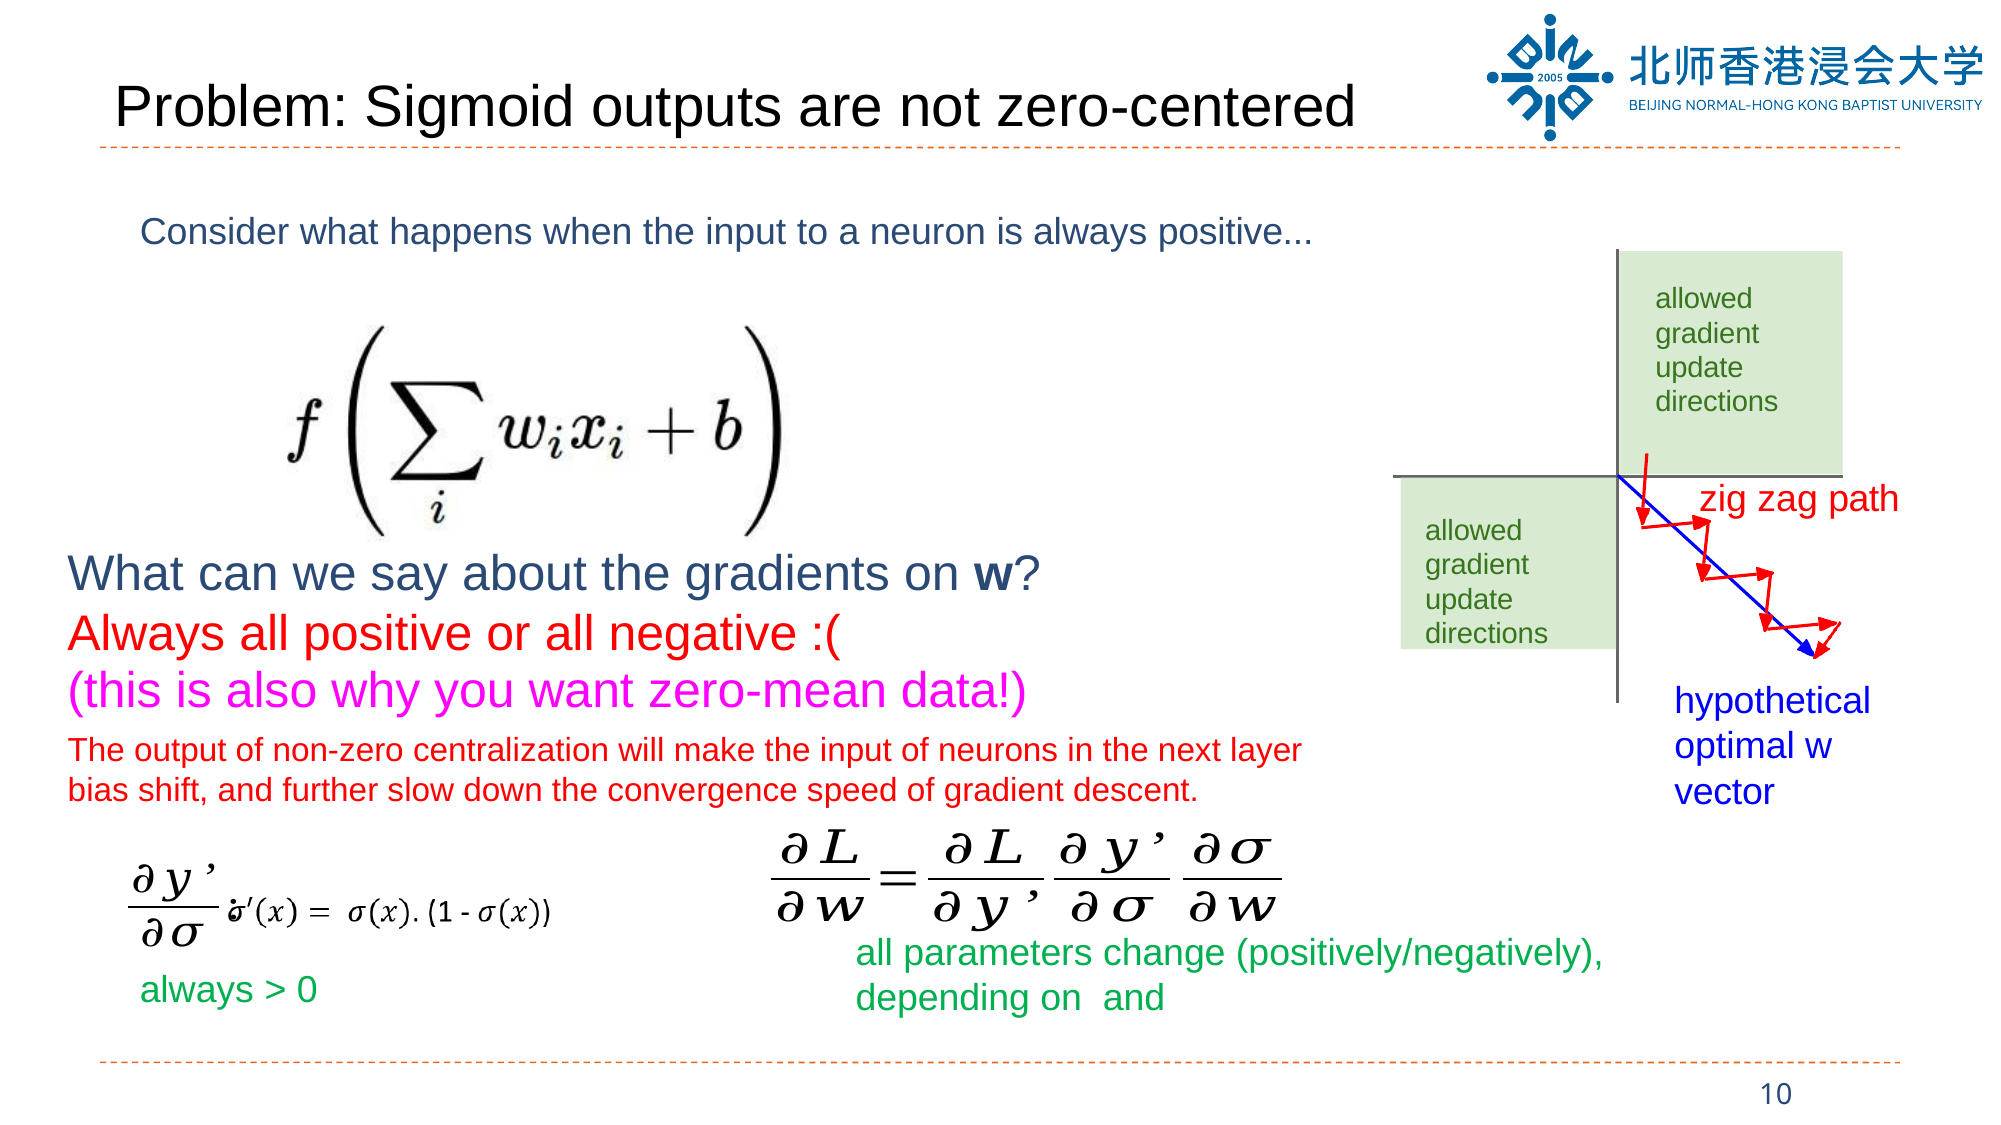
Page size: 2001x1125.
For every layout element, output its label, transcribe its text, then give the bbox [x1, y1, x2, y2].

picture [204, 887, 647, 950]
title Problem: Sigmoid outputs are not zero-centered [99, 24, 1900, 146]
text_box Consider what happens when the input to a neuron is always positive... [124, 199, 1571, 260]
text_box zig zag path [1850, 471, 1904, 519]
text_box always > 0 [124, 957, 334, 1017]
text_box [1635, 451, 1843, 660]
text_box What can we say about the gradients on w? Always all positive or all negative :( (this is also why you want zero-mean data!) [65, 536, 1043, 718]
text_box The output of non-zero centralization will make the input of neurons in the next layer bias shift, and further slow down the convergence speed of gradient descent. [52, 720, 1325, 816]
text_box hypothetical optimal w vector [1672, 673, 1877, 812]
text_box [1390, 247, 1845, 706]
picture [1469, 0, 2000, 156]
picture [287, 324, 790, 542]
